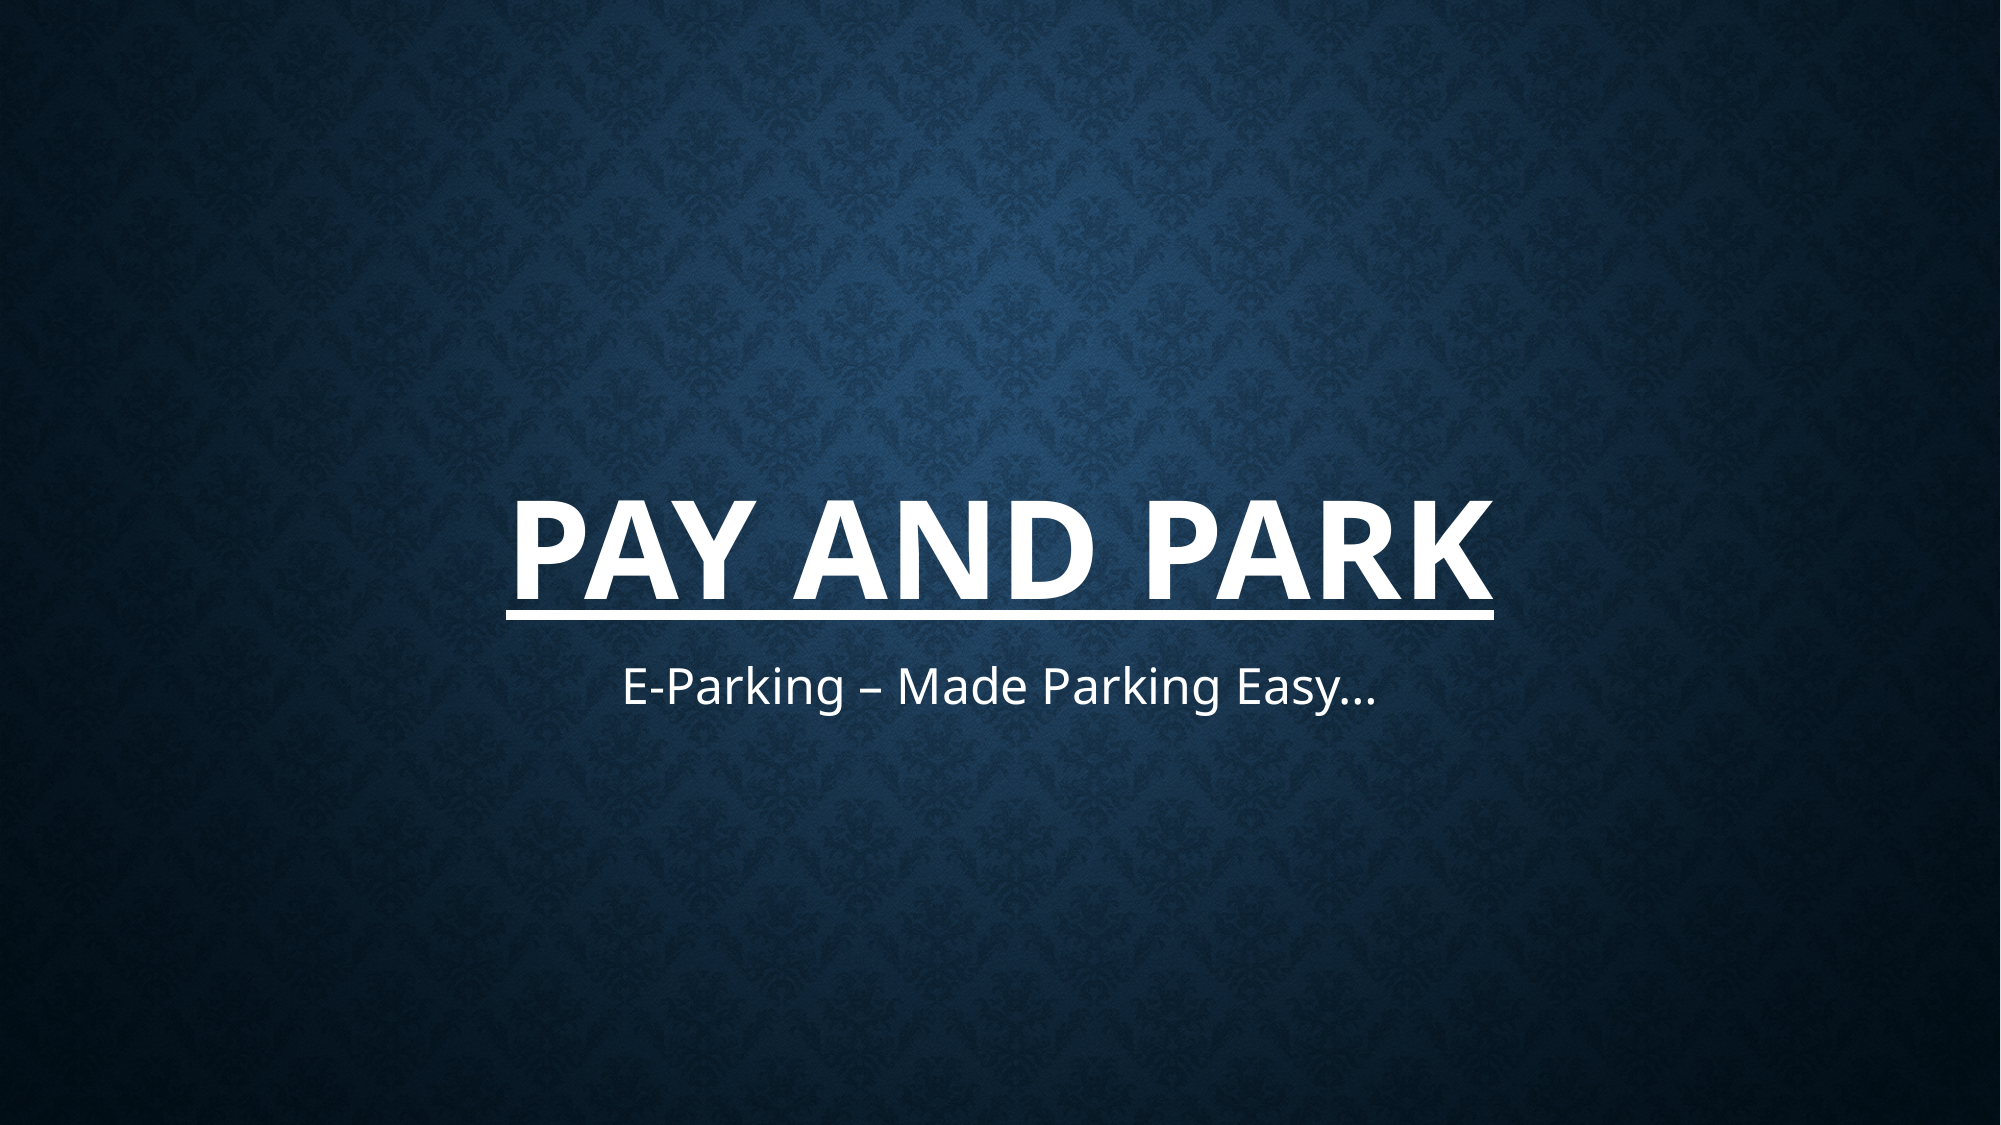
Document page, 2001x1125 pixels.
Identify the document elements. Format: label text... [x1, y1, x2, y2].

subtitle E-Parking – Made Parking Easy… [563, 634, 1437, 737]
title Pay And Park [261, 447, 1739, 637]
